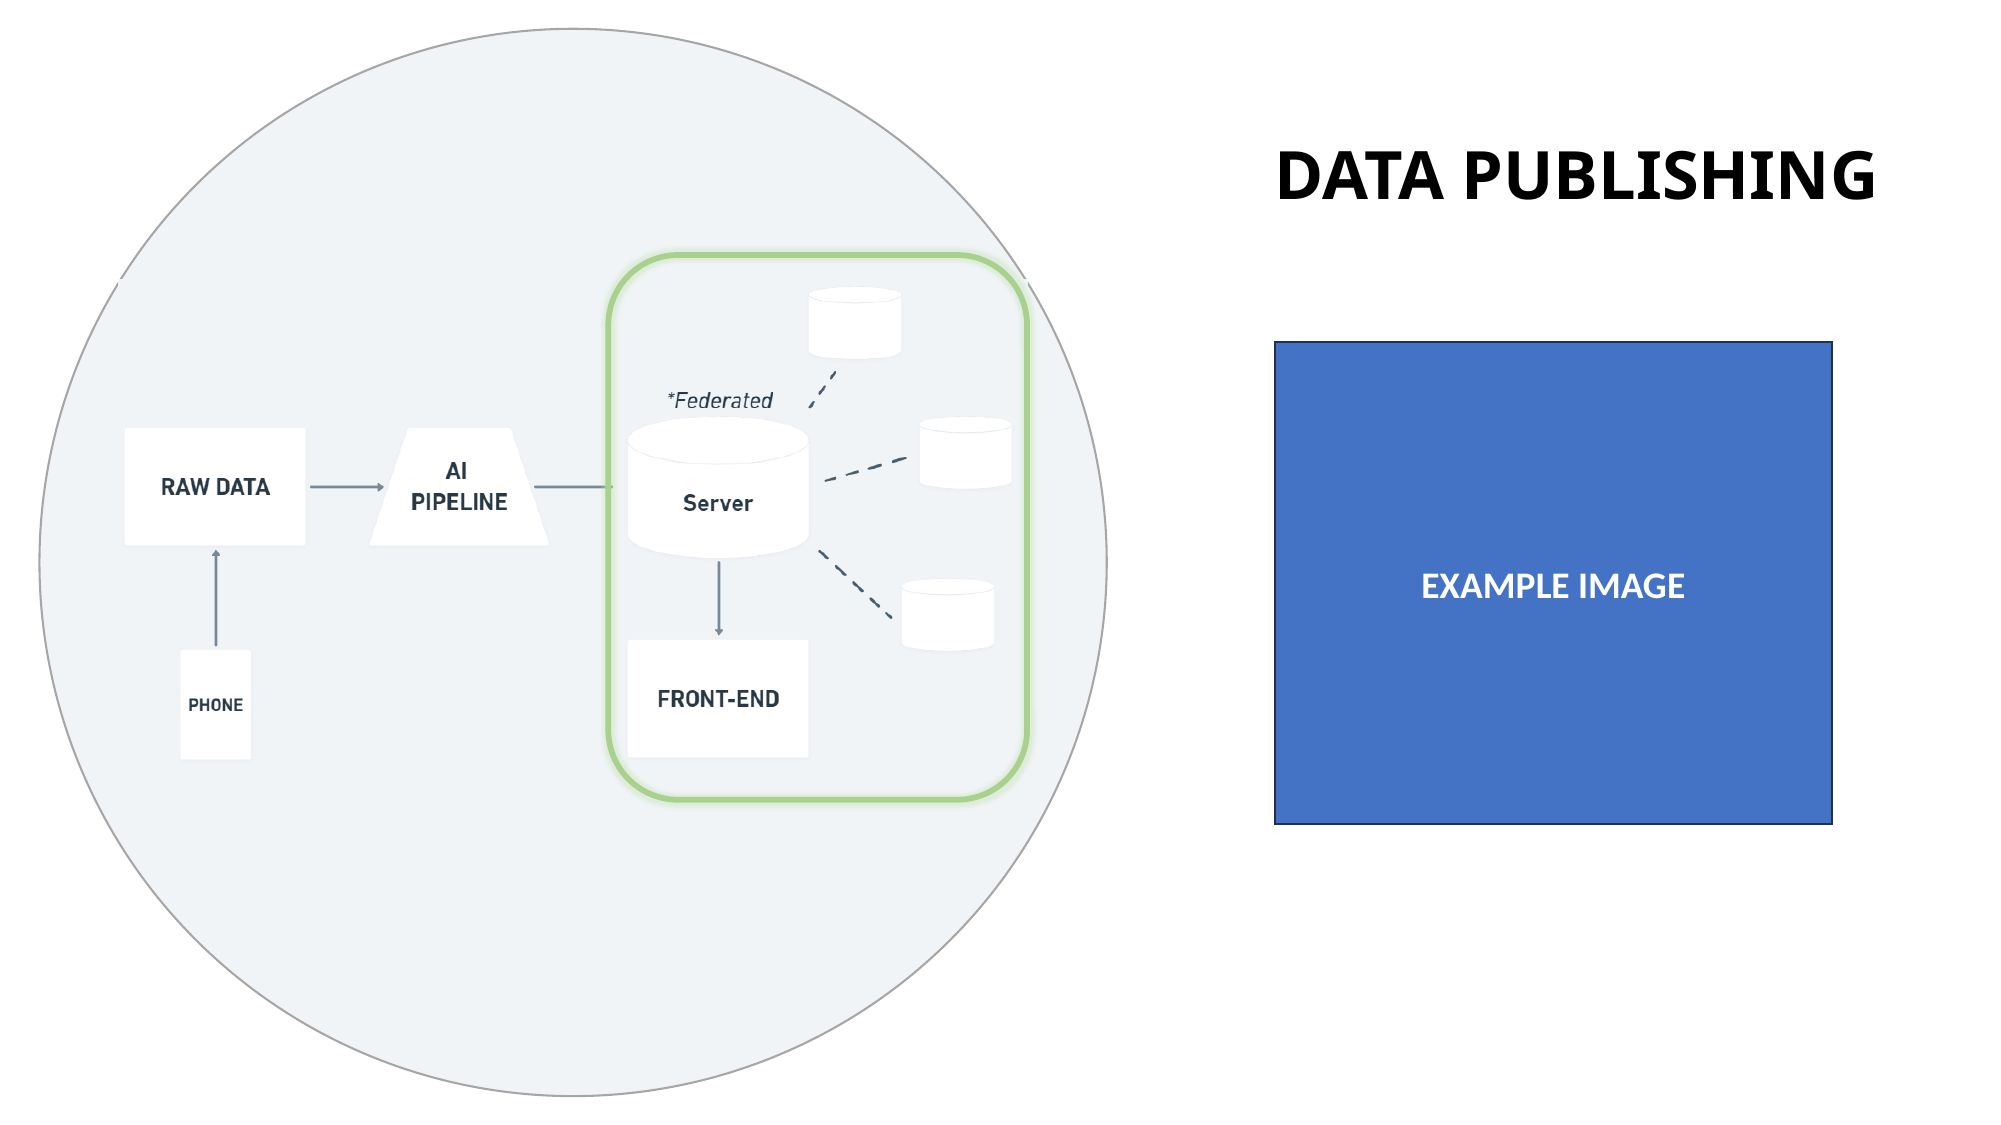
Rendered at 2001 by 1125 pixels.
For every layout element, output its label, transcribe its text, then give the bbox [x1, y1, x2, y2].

text_box [38, 281, 118, 609]
picture [0, 279, 2000, 1125]
text_box [624, 253, 1012, 279]
text_box EXAMPLE IMAGE [1274, 341, 1833, 609]
text_box DATA PUBLISHING [1260, 125, 1926, 221]
text_box [119, 27, 1027, 279]
text_box [1028, 281, 1108, 609]
